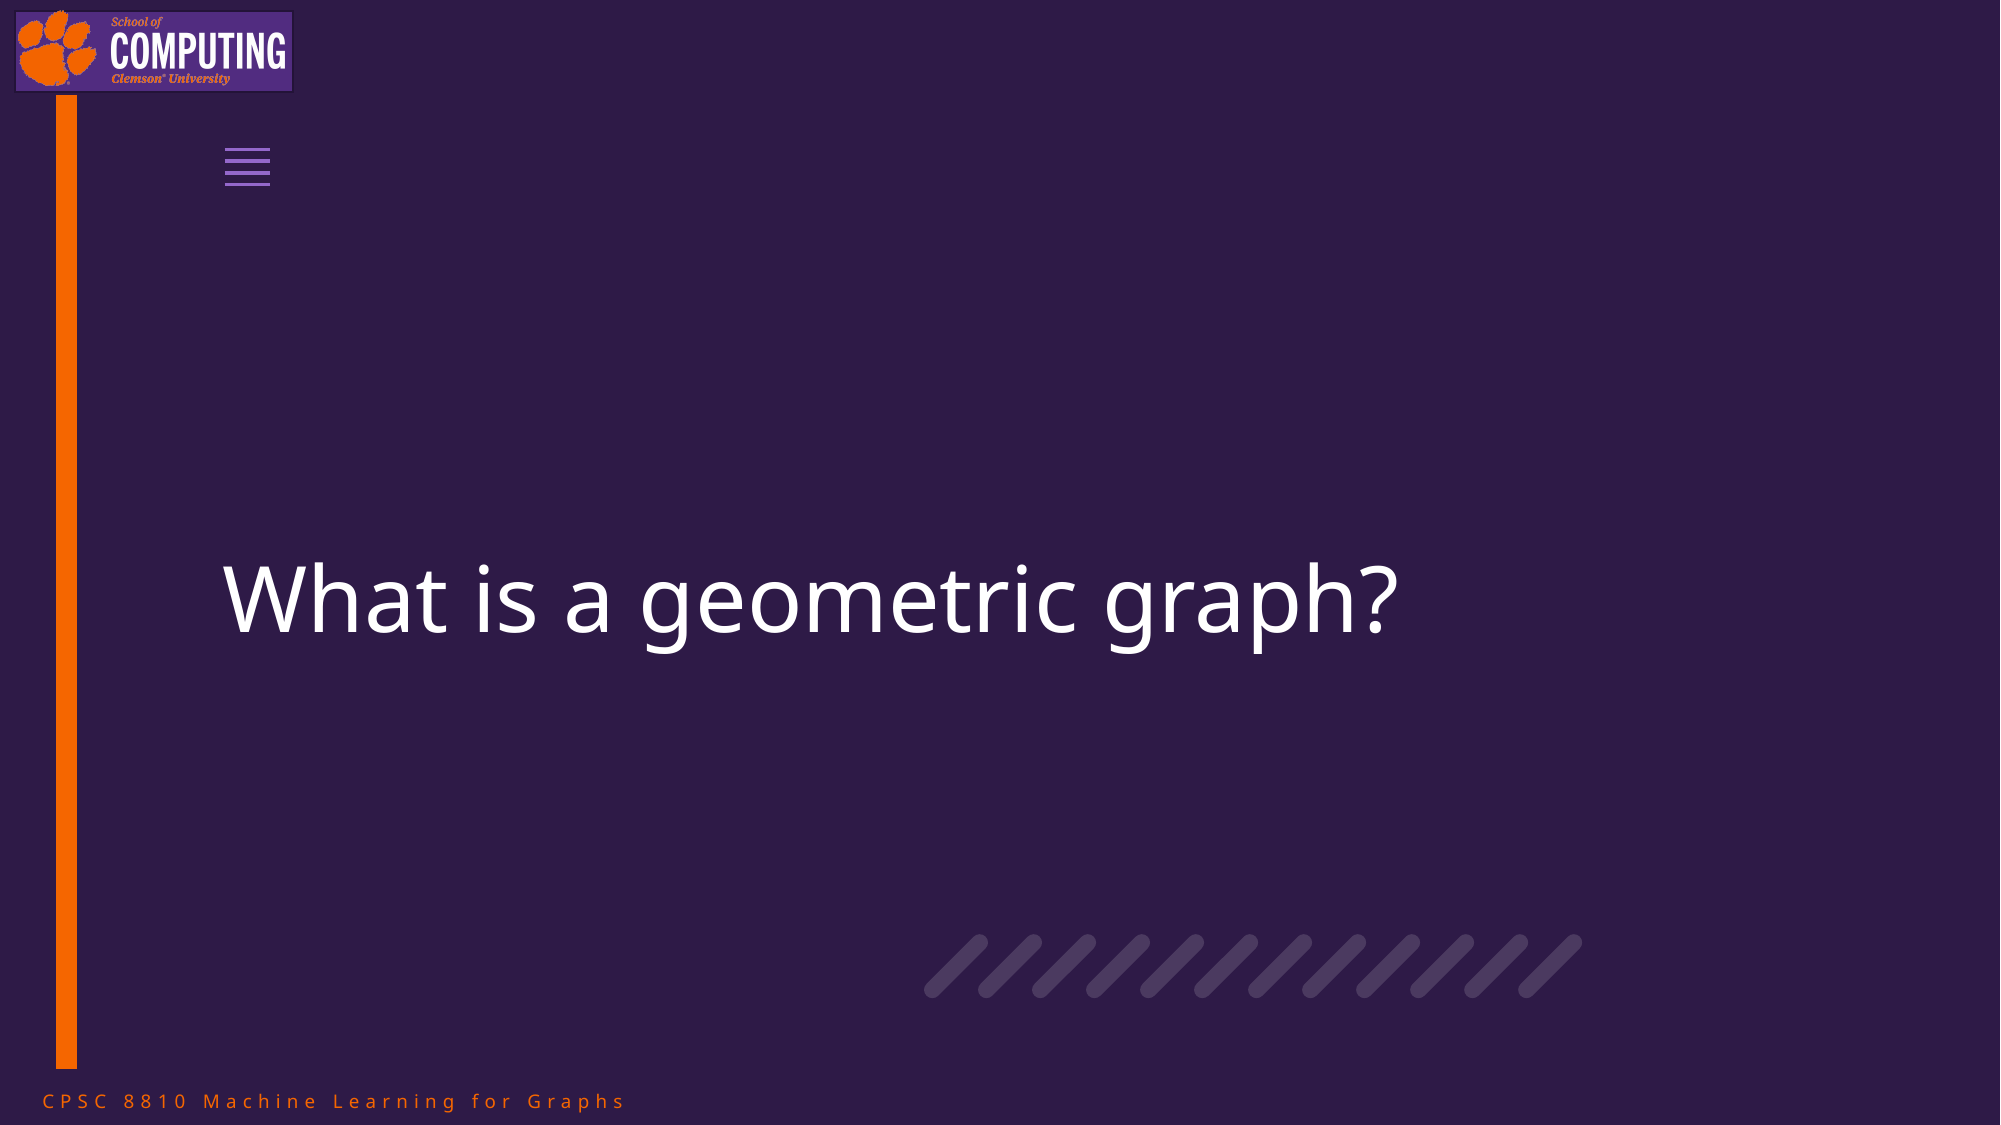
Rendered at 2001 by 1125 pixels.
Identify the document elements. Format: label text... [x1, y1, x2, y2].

picture [18, 10, 285, 86]
title What is a geometric graph? [222, 562, 1906, 652]
